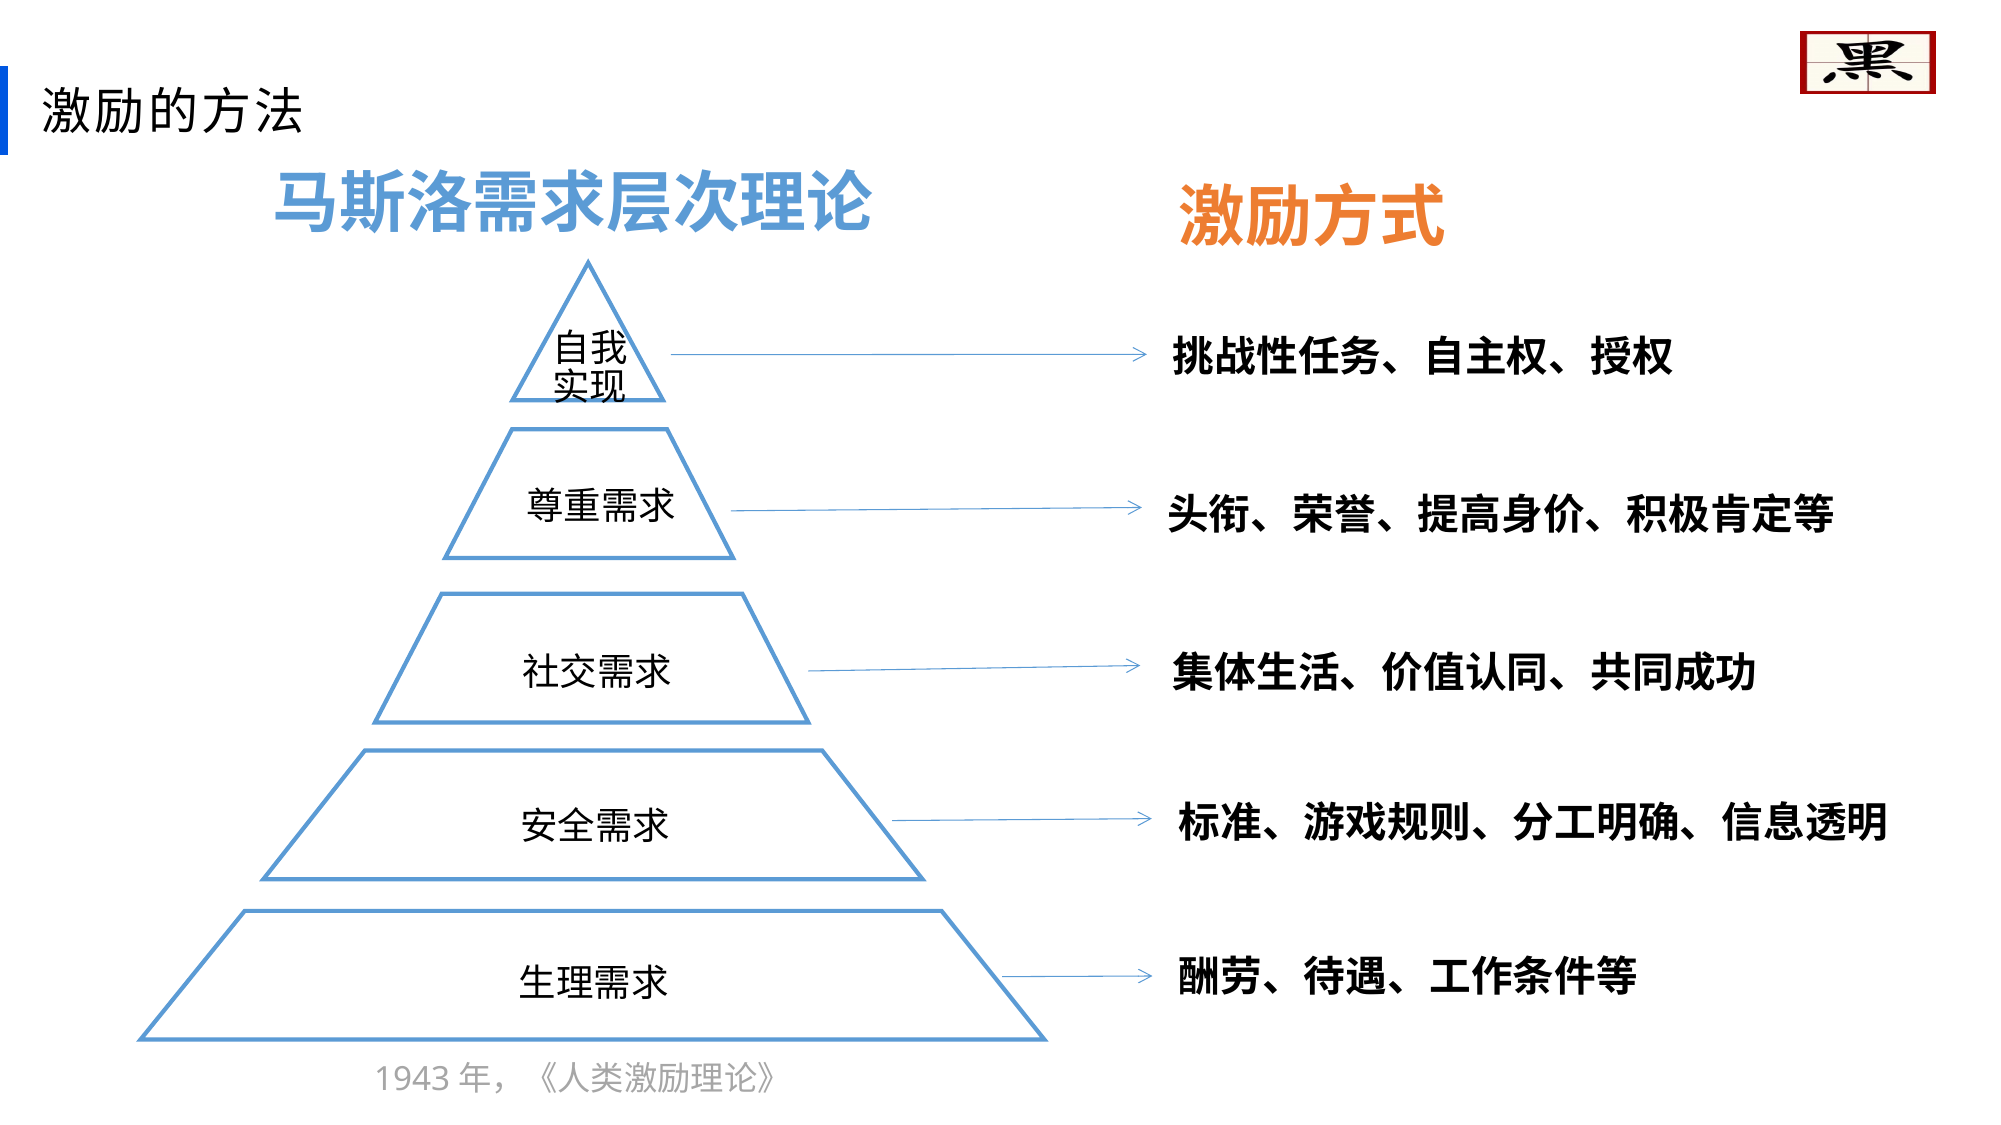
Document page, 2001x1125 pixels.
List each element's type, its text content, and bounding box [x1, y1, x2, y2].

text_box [140, 262, 1045, 1040]
text_box 集体生活、价值认同、共同成功 [1158, 638, 1909, 704]
text_box [0, 66, 8, 155]
text_box 马斯洛需求层次理论 [257, 152, 927, 248]
text_box 1943年，《人类激励理论》 [359, 1040, 806, 1105]
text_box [808, 665, 1141, 671]
text_box 激励的方法 [27, 67, 1380, 167]
text_box 激励方式 [1164, 166, 1833, 262]
text_box 头衔、荣誉、提高身价、积极肯定等 [1152, 480, 1903, 545]
picture [1800, 31, 1936, 94]
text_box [730, 507, 1142, 511]
text_box 酬劳、待遇、工作条件等 [1163, 942, 1914, 1008]
text_box 标准、游戏规则、分工明确、信息透明 [1164, 787, 1914, 853]
text_box 挑战性任务、自主权、授权 [1158, 322, 1909, 388]
